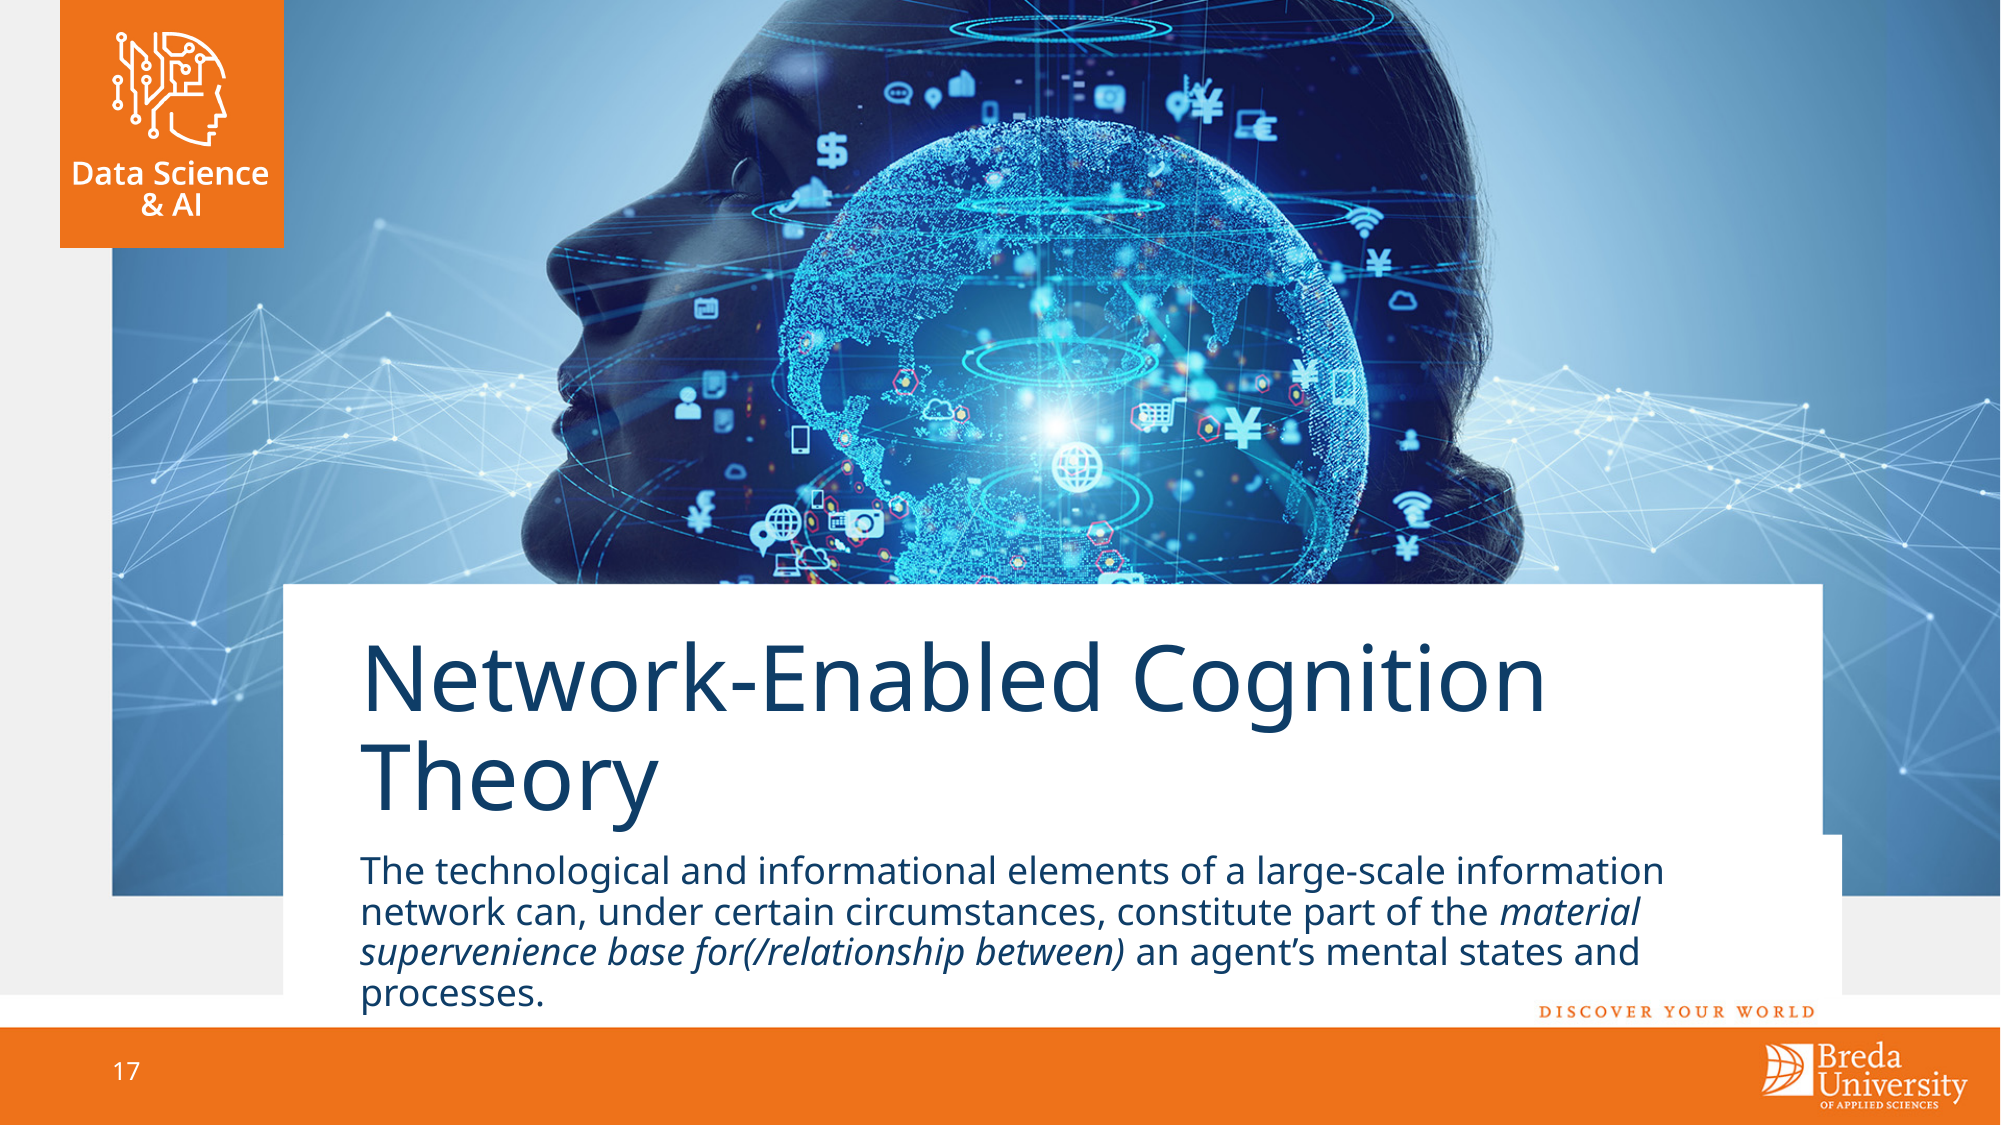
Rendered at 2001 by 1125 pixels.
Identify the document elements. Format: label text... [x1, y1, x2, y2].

list The technological and informational elements of a large-scale information network can, under certain circumstances, constitute part of the material supervenience base for(/relationship between) an agent’s mental states and processes. [283, 834, 1843, 996]
slide_number 17 [97, 1042, 198, 1103]
picture [0, 0, 2001, 1125]
title Network-Enabled Cognition Theory [283, 584, 1821, 835]
